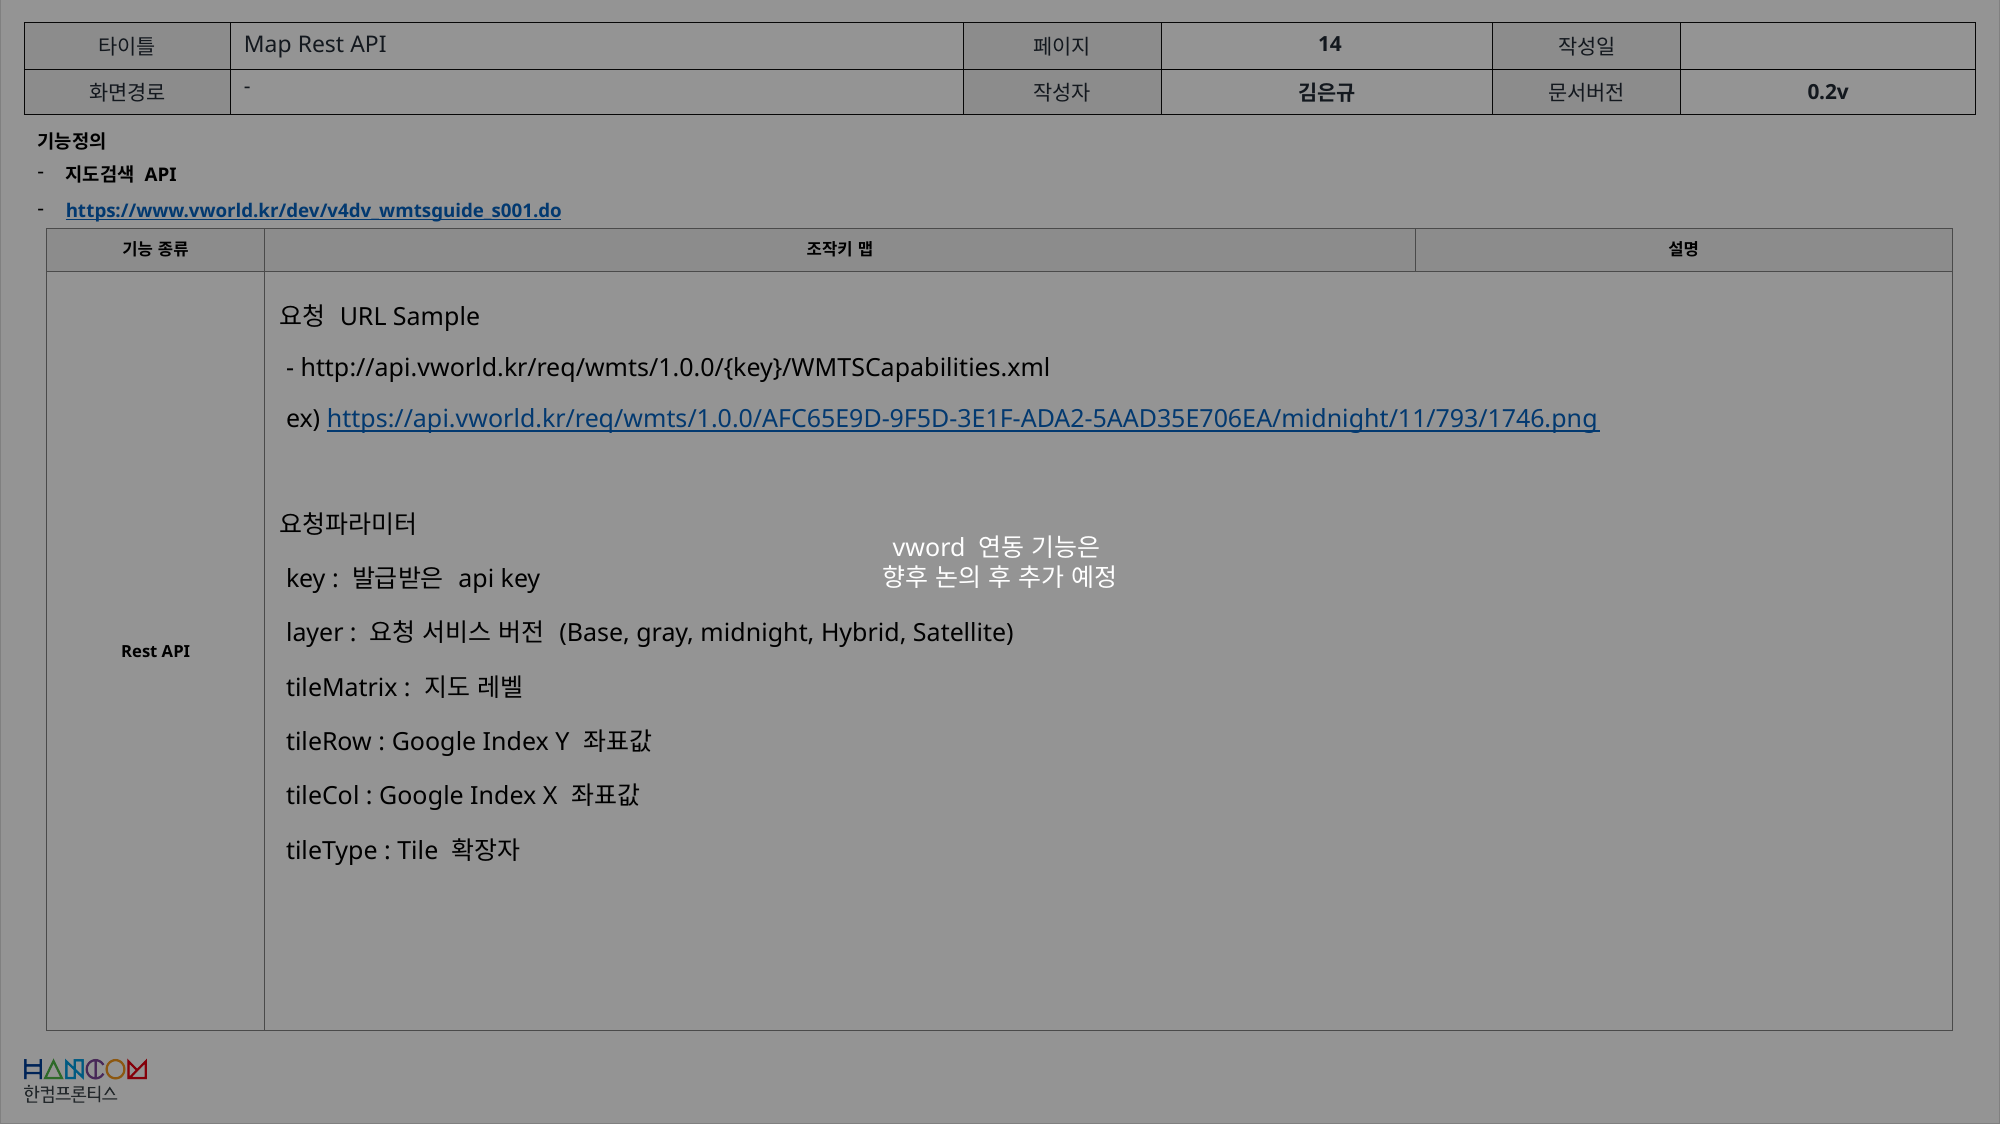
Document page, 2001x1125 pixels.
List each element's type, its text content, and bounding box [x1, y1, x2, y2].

text_box vword 연동 기능은 향후 논의 후 추가 예정 [0, 0, 2000, 1124]
